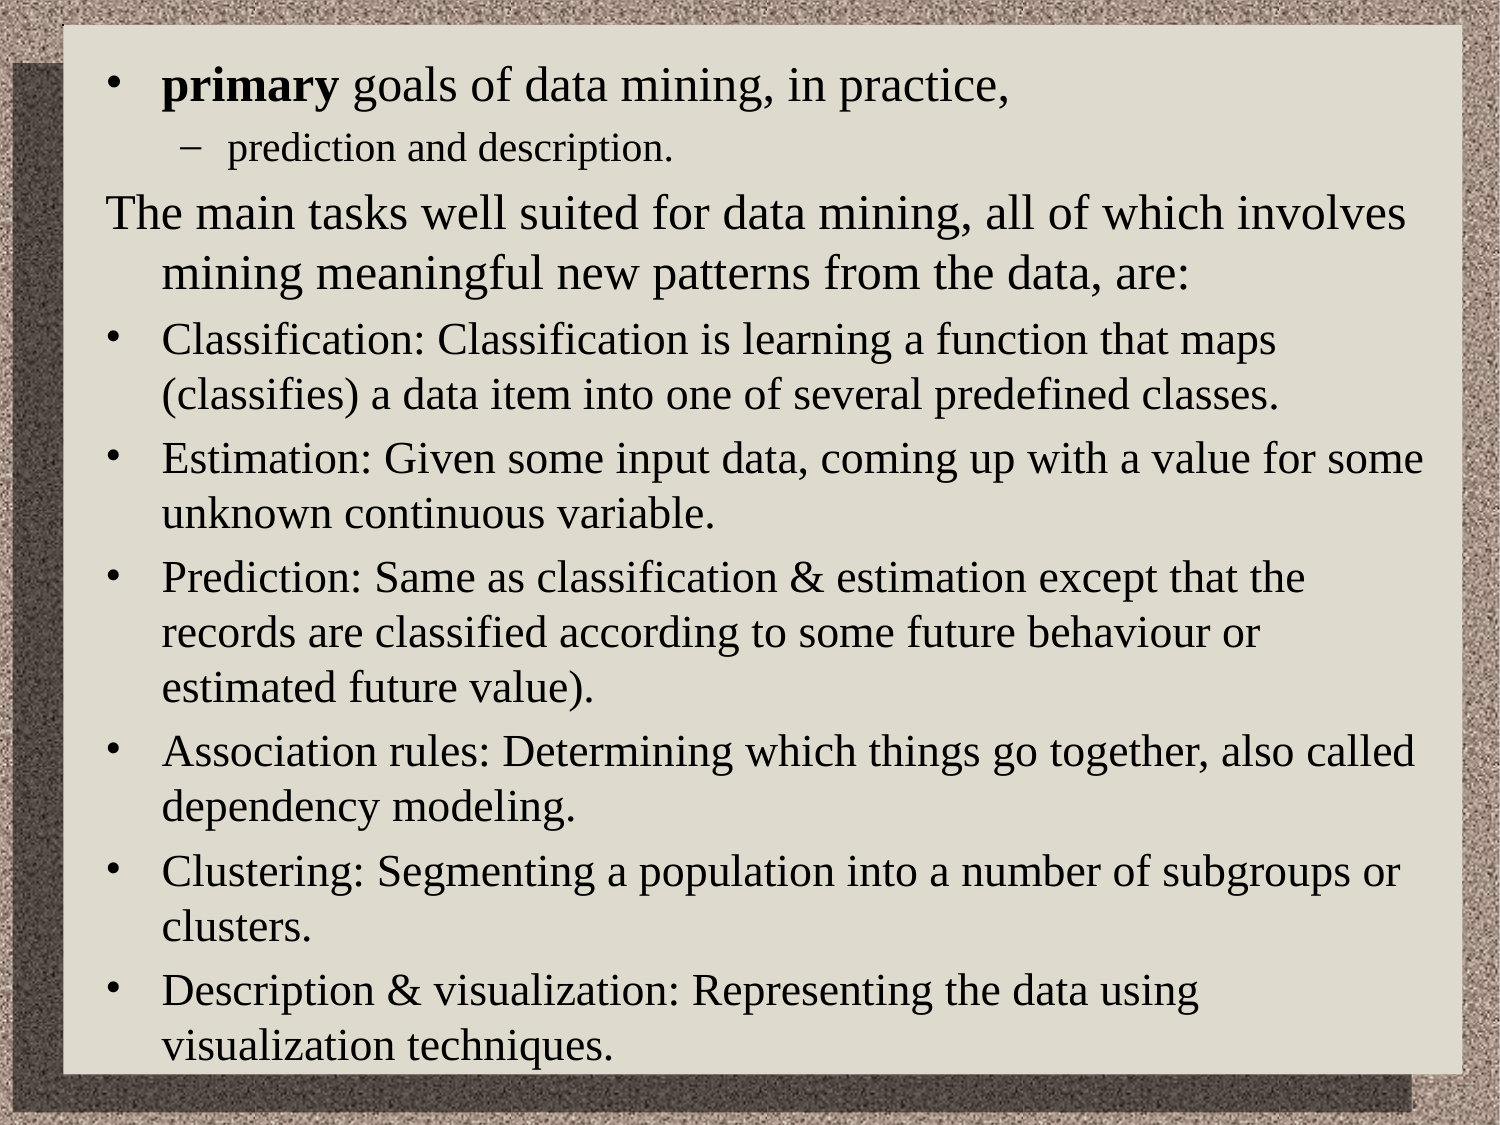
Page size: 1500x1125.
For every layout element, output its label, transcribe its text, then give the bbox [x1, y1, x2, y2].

list primary goals of data mining, in practice, prediction and description. The main tasks well suited for data mining, all of which involves mining meaningful new patterns from the data, are: Classification: Classification is learning a function that maps (classifies) a data item into one of several predefined classes. Estimation: Given some input data, coming up with a value for some unknown continuous variable. Prediction: Same as classification & estimation except that the records are classified according to some future behaviour or estimated future value). Association rules: Determining which things go together, also called dependency modeling. Clustering: Segmenting a population into a number of subgroups or clusters. Description & visualization: Representing the data using visualization techniques. [90, 43, 1441, 1125]
picture [0, 0, 1500, 1125]
